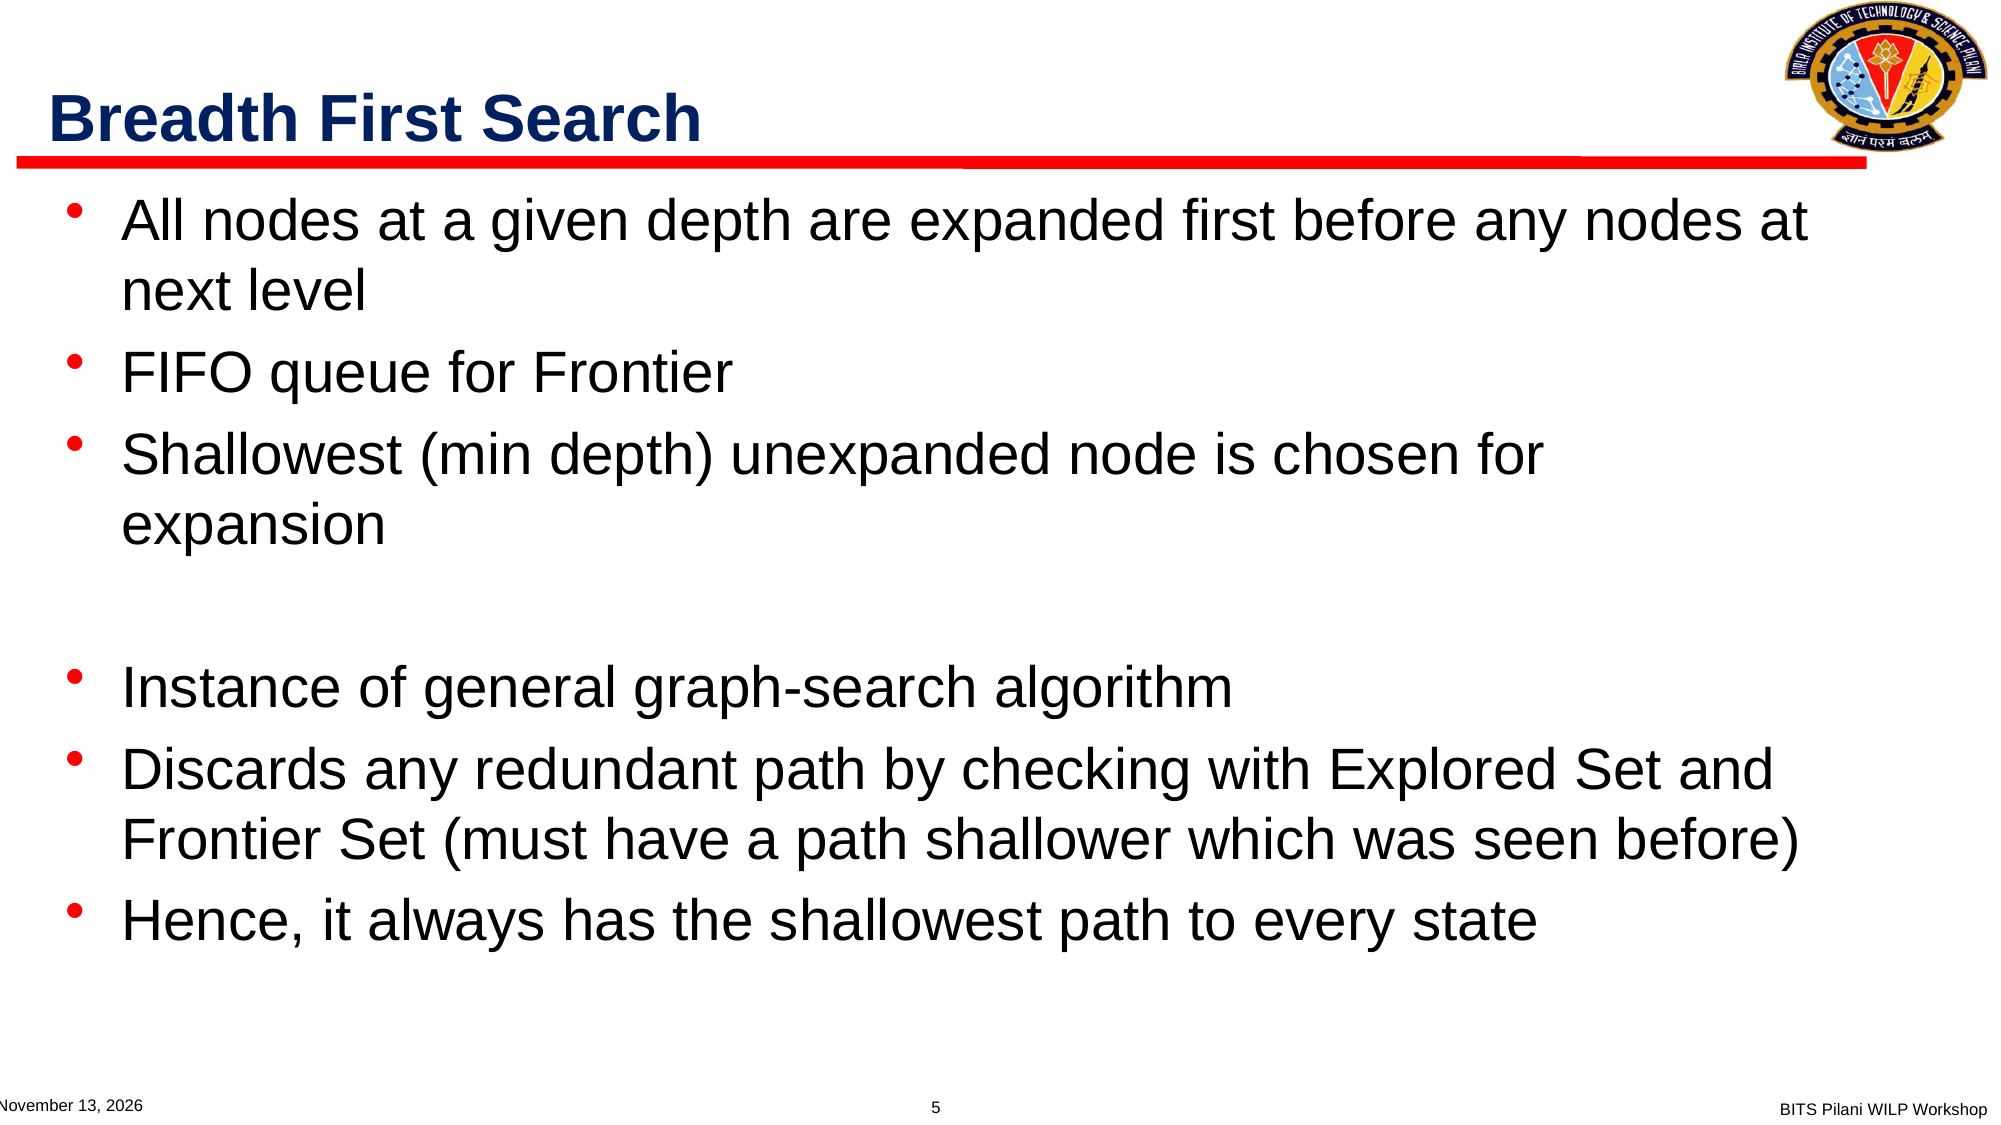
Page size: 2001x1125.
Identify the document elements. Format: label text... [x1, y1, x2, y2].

list All nodes at a given depth are expanded first before any nodes at next level FIFO queue for Frontier Shallowest (min depth) unexpanded node is chosen for expansion Instance of general graph-search algorithm Discards any redundant path by checking with Explored Set and Frontier Set (must have a path shallower which was seen before) Hence, it always has the shallowest path to every state [49, 174, 1840, 1088]
picture [1783, 0, 1988, 153]
title Breadth First Search [33, 24, 1462, 163]
